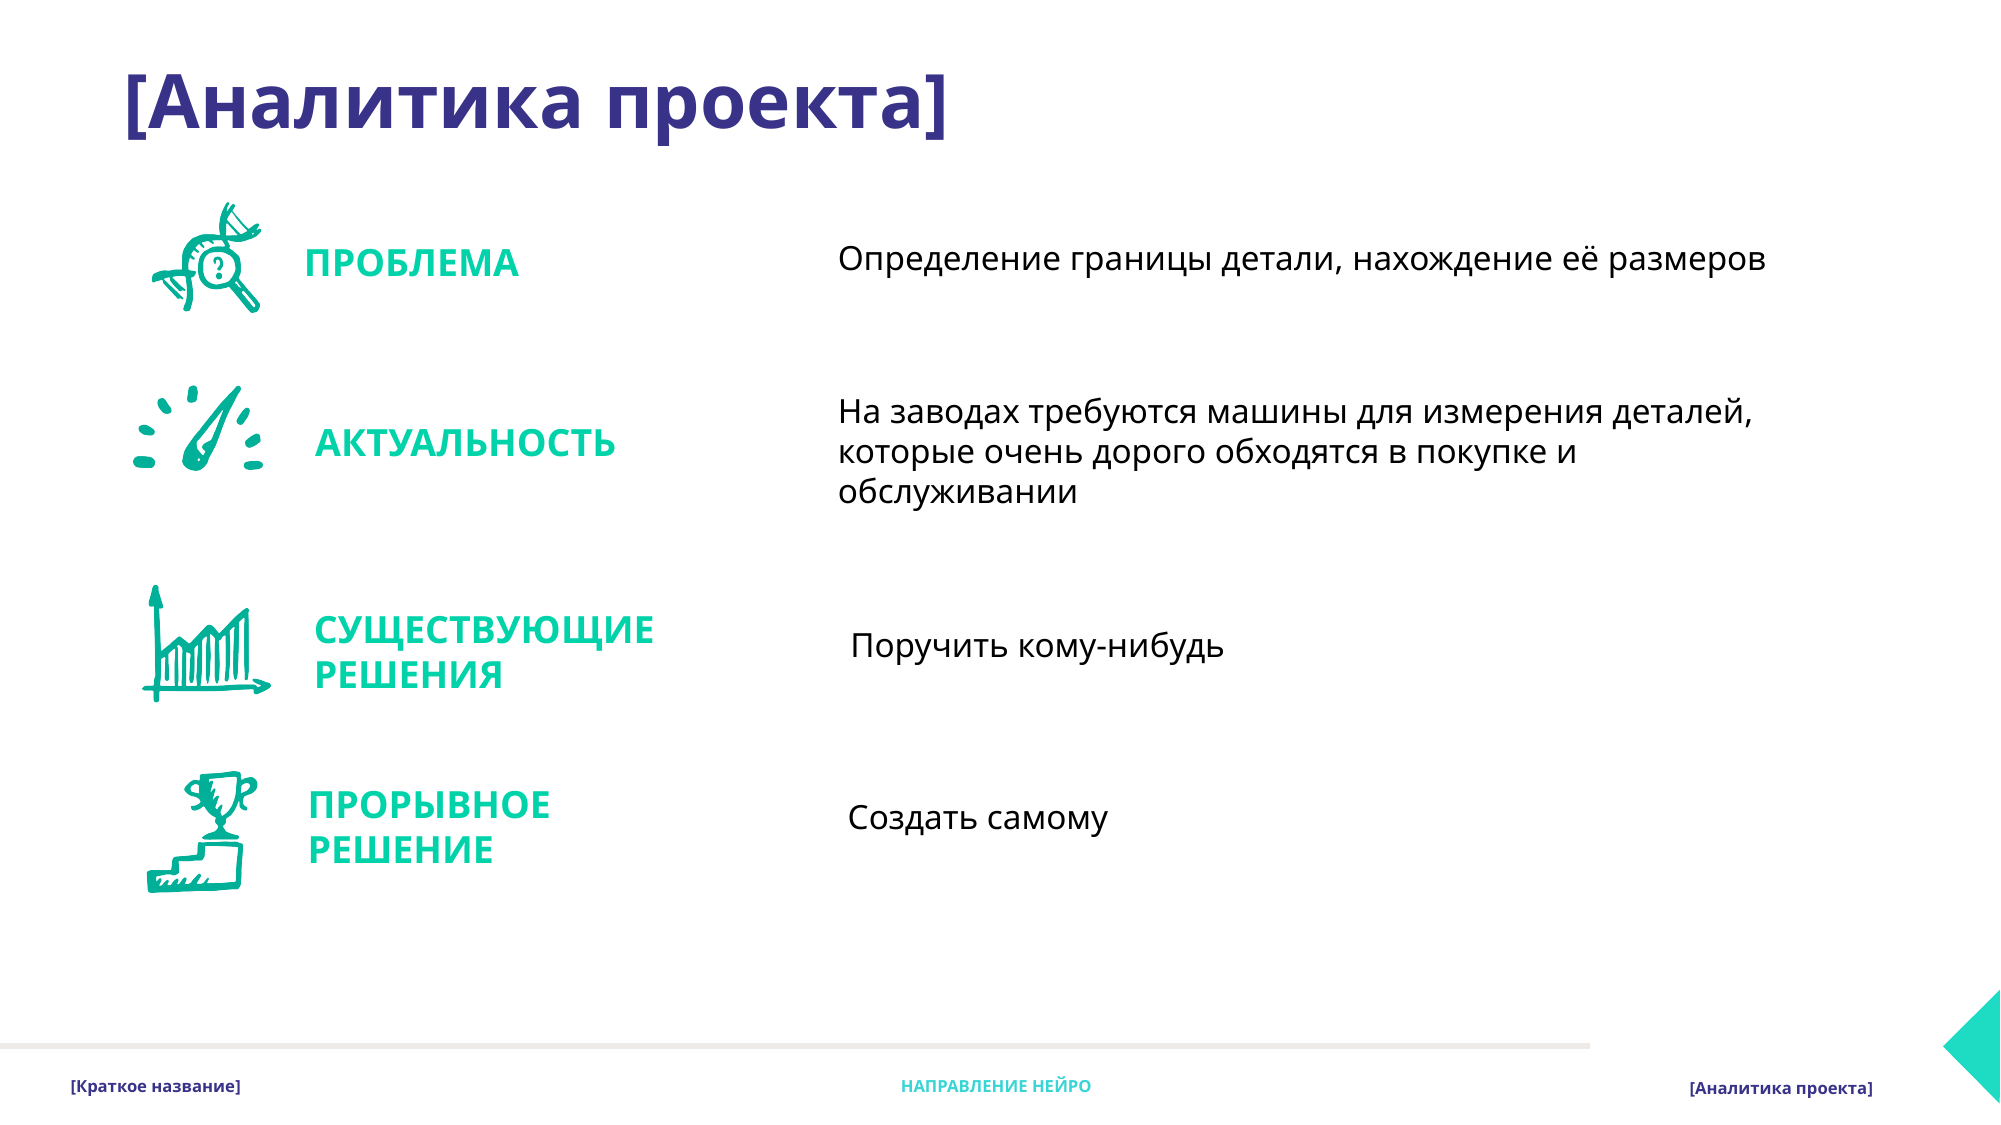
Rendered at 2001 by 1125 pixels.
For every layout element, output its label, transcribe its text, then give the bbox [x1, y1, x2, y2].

text_box СУЩЕСТВУЮЩИЕ РЕШЕНИЯ [298, 599, 680, 704]
text_box [Аналитика проекта] [108, 46, 1877, 151]
text_box Создать самому [832, 788, 1124, 844]
text_box Определение границы детали, нахождение её размеров [823, 229, 1823, 285]
picture [133, 363, 263, 493]
text_box АКТУАЛЬНОСТЬ [300, 411, 632, 472]
text_box На заводах требуются машины для измерения деталей, которые очень дорого обходятся в покупке и обслуживании [822, 382, 1771, 518]
text_box ПРОРЫВНОЕ РЕШЕНИЕ [292, 774, 567, 879]
text_box Поручить кому-нибудь [835, 616, 1241, 672]
text_box НАПРАВЛЕНИЕ НЕЙРО [886, 1068, 1142, 1103]
text_box [Краткое название] [55, 1068, 354, 1103]
text_box ПРОБЛЕМА [288, 231, 535, 292]
picture [142, 579, 271, 708]
text_box [1941, 988, 2000, 1106]
picture [141, 770, 263, 893]
text_box [Аналитика проекта] [1674, 1070, 1916, 1105]
picture [151, 202, 262, 313]
